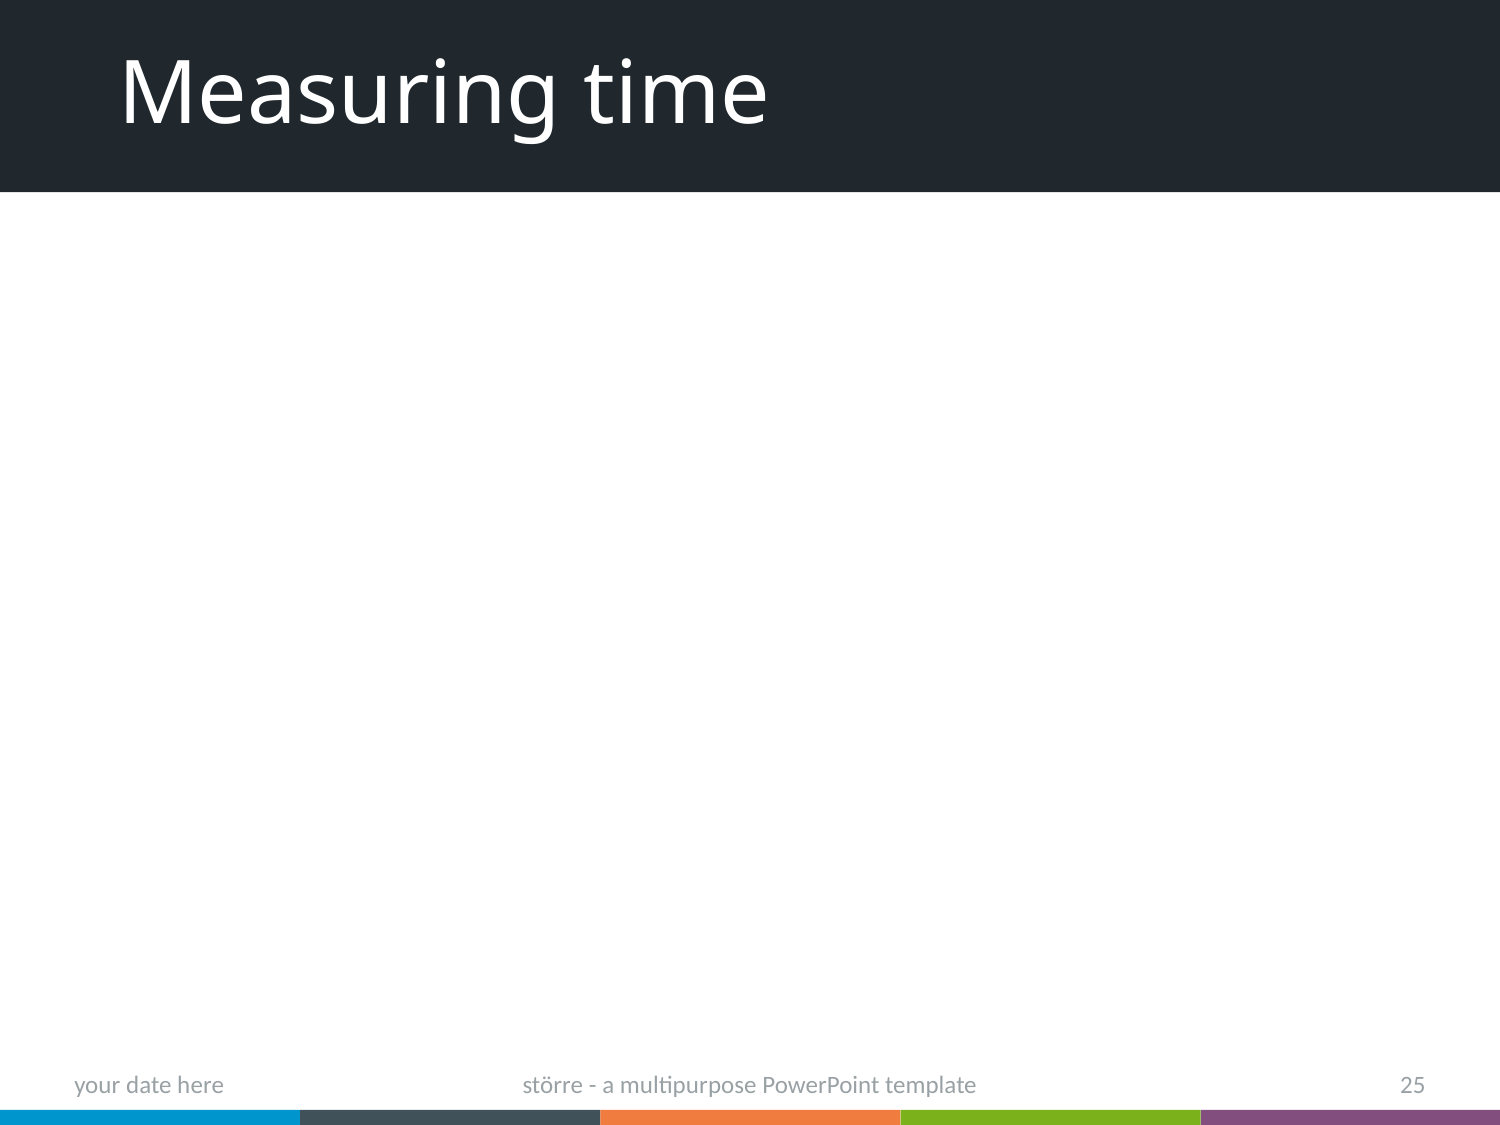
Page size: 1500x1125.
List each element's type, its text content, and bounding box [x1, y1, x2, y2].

title Measuring time [103, 40, 1397, 151]
footer större - a multipurpose PowerPoint template [496, 1060, 1004, 1107]
slide_number your date here [59, 1060, 397, 1107]
slide_number 25 [1103, 1060, 1441, 1107]
